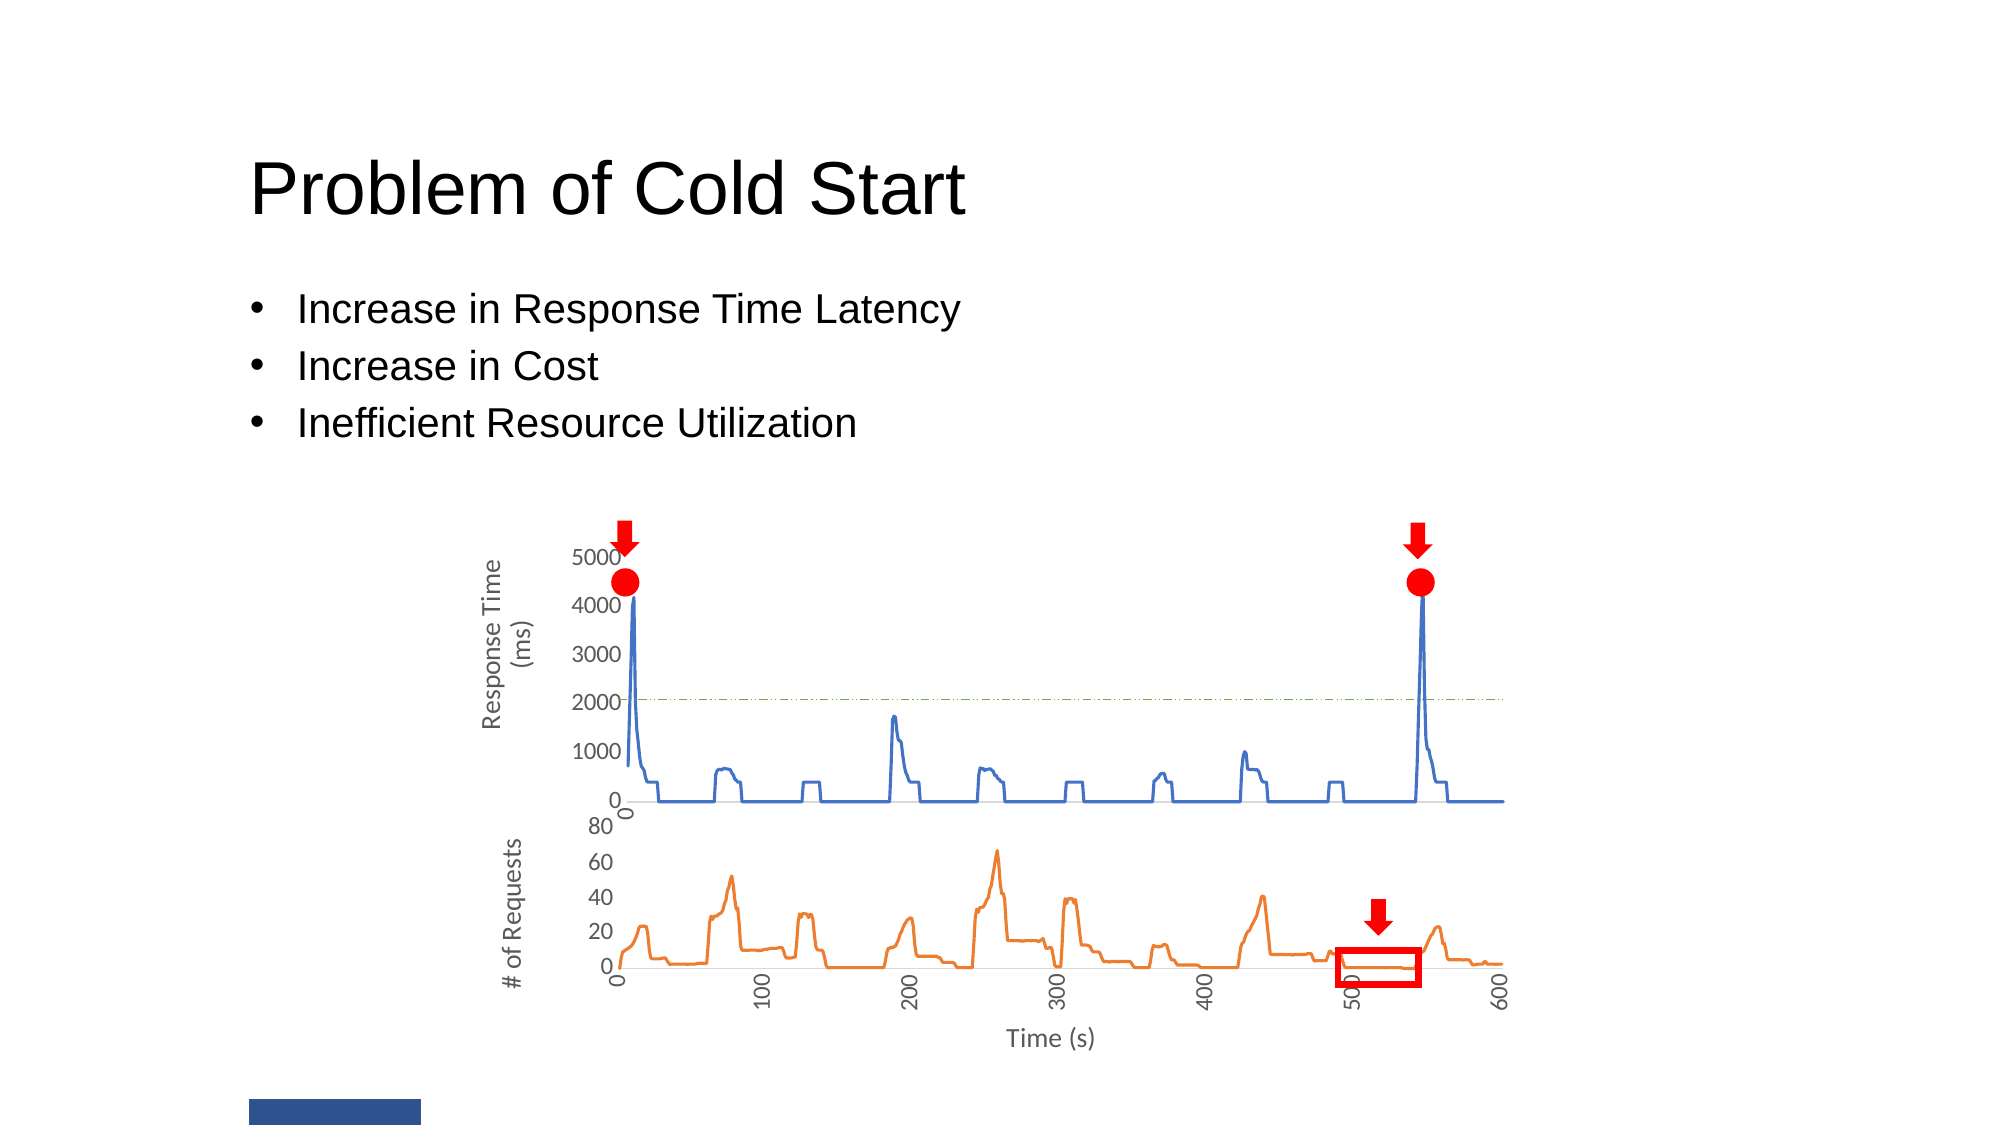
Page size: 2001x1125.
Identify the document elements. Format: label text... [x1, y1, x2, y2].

chart [447, 540, 1526, 1089]
list Increase in Response Time Latency Increase in Cost Inefficient Resource Utilization [249, 274, 1698, 439]
title Problem of Cold Start [249, 163, 1747, 231]
text_box [1410, 522, 1426, 540]
text_box [249, 1099, 421, 1125]
text_box [617, 520, 633, 540]
